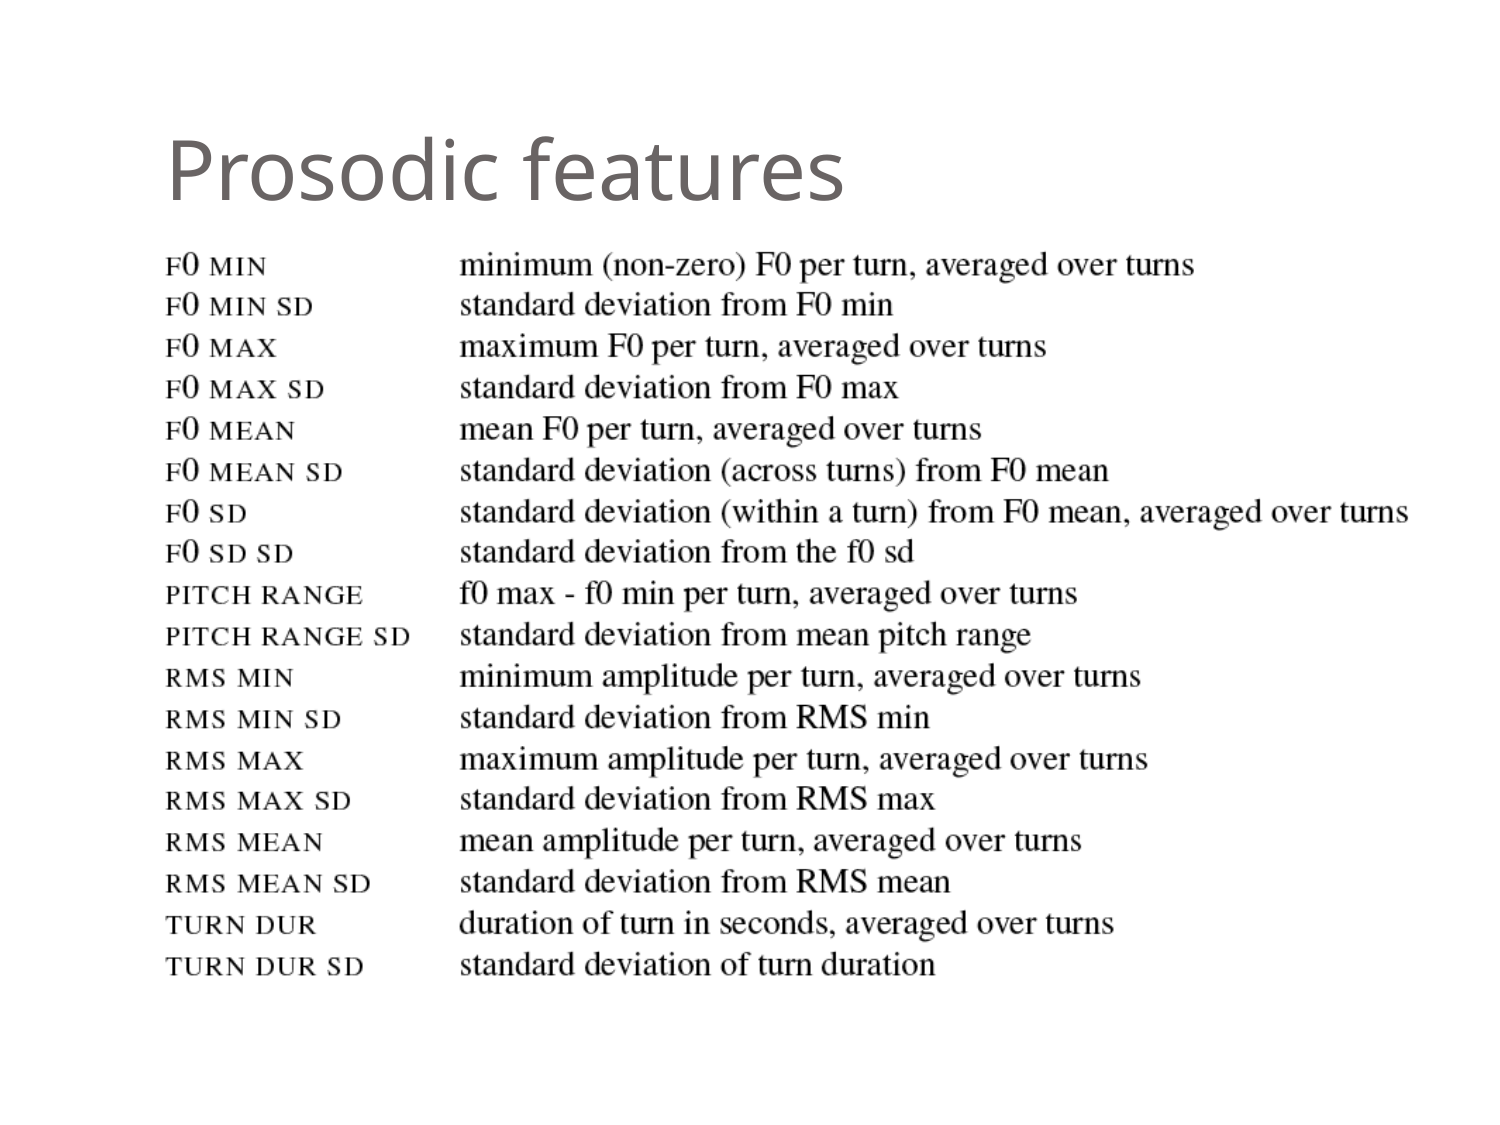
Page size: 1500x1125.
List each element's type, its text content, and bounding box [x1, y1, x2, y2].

title Prosodic features [149, 44, 1426, 233]
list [149, 237, 1426, 988]
